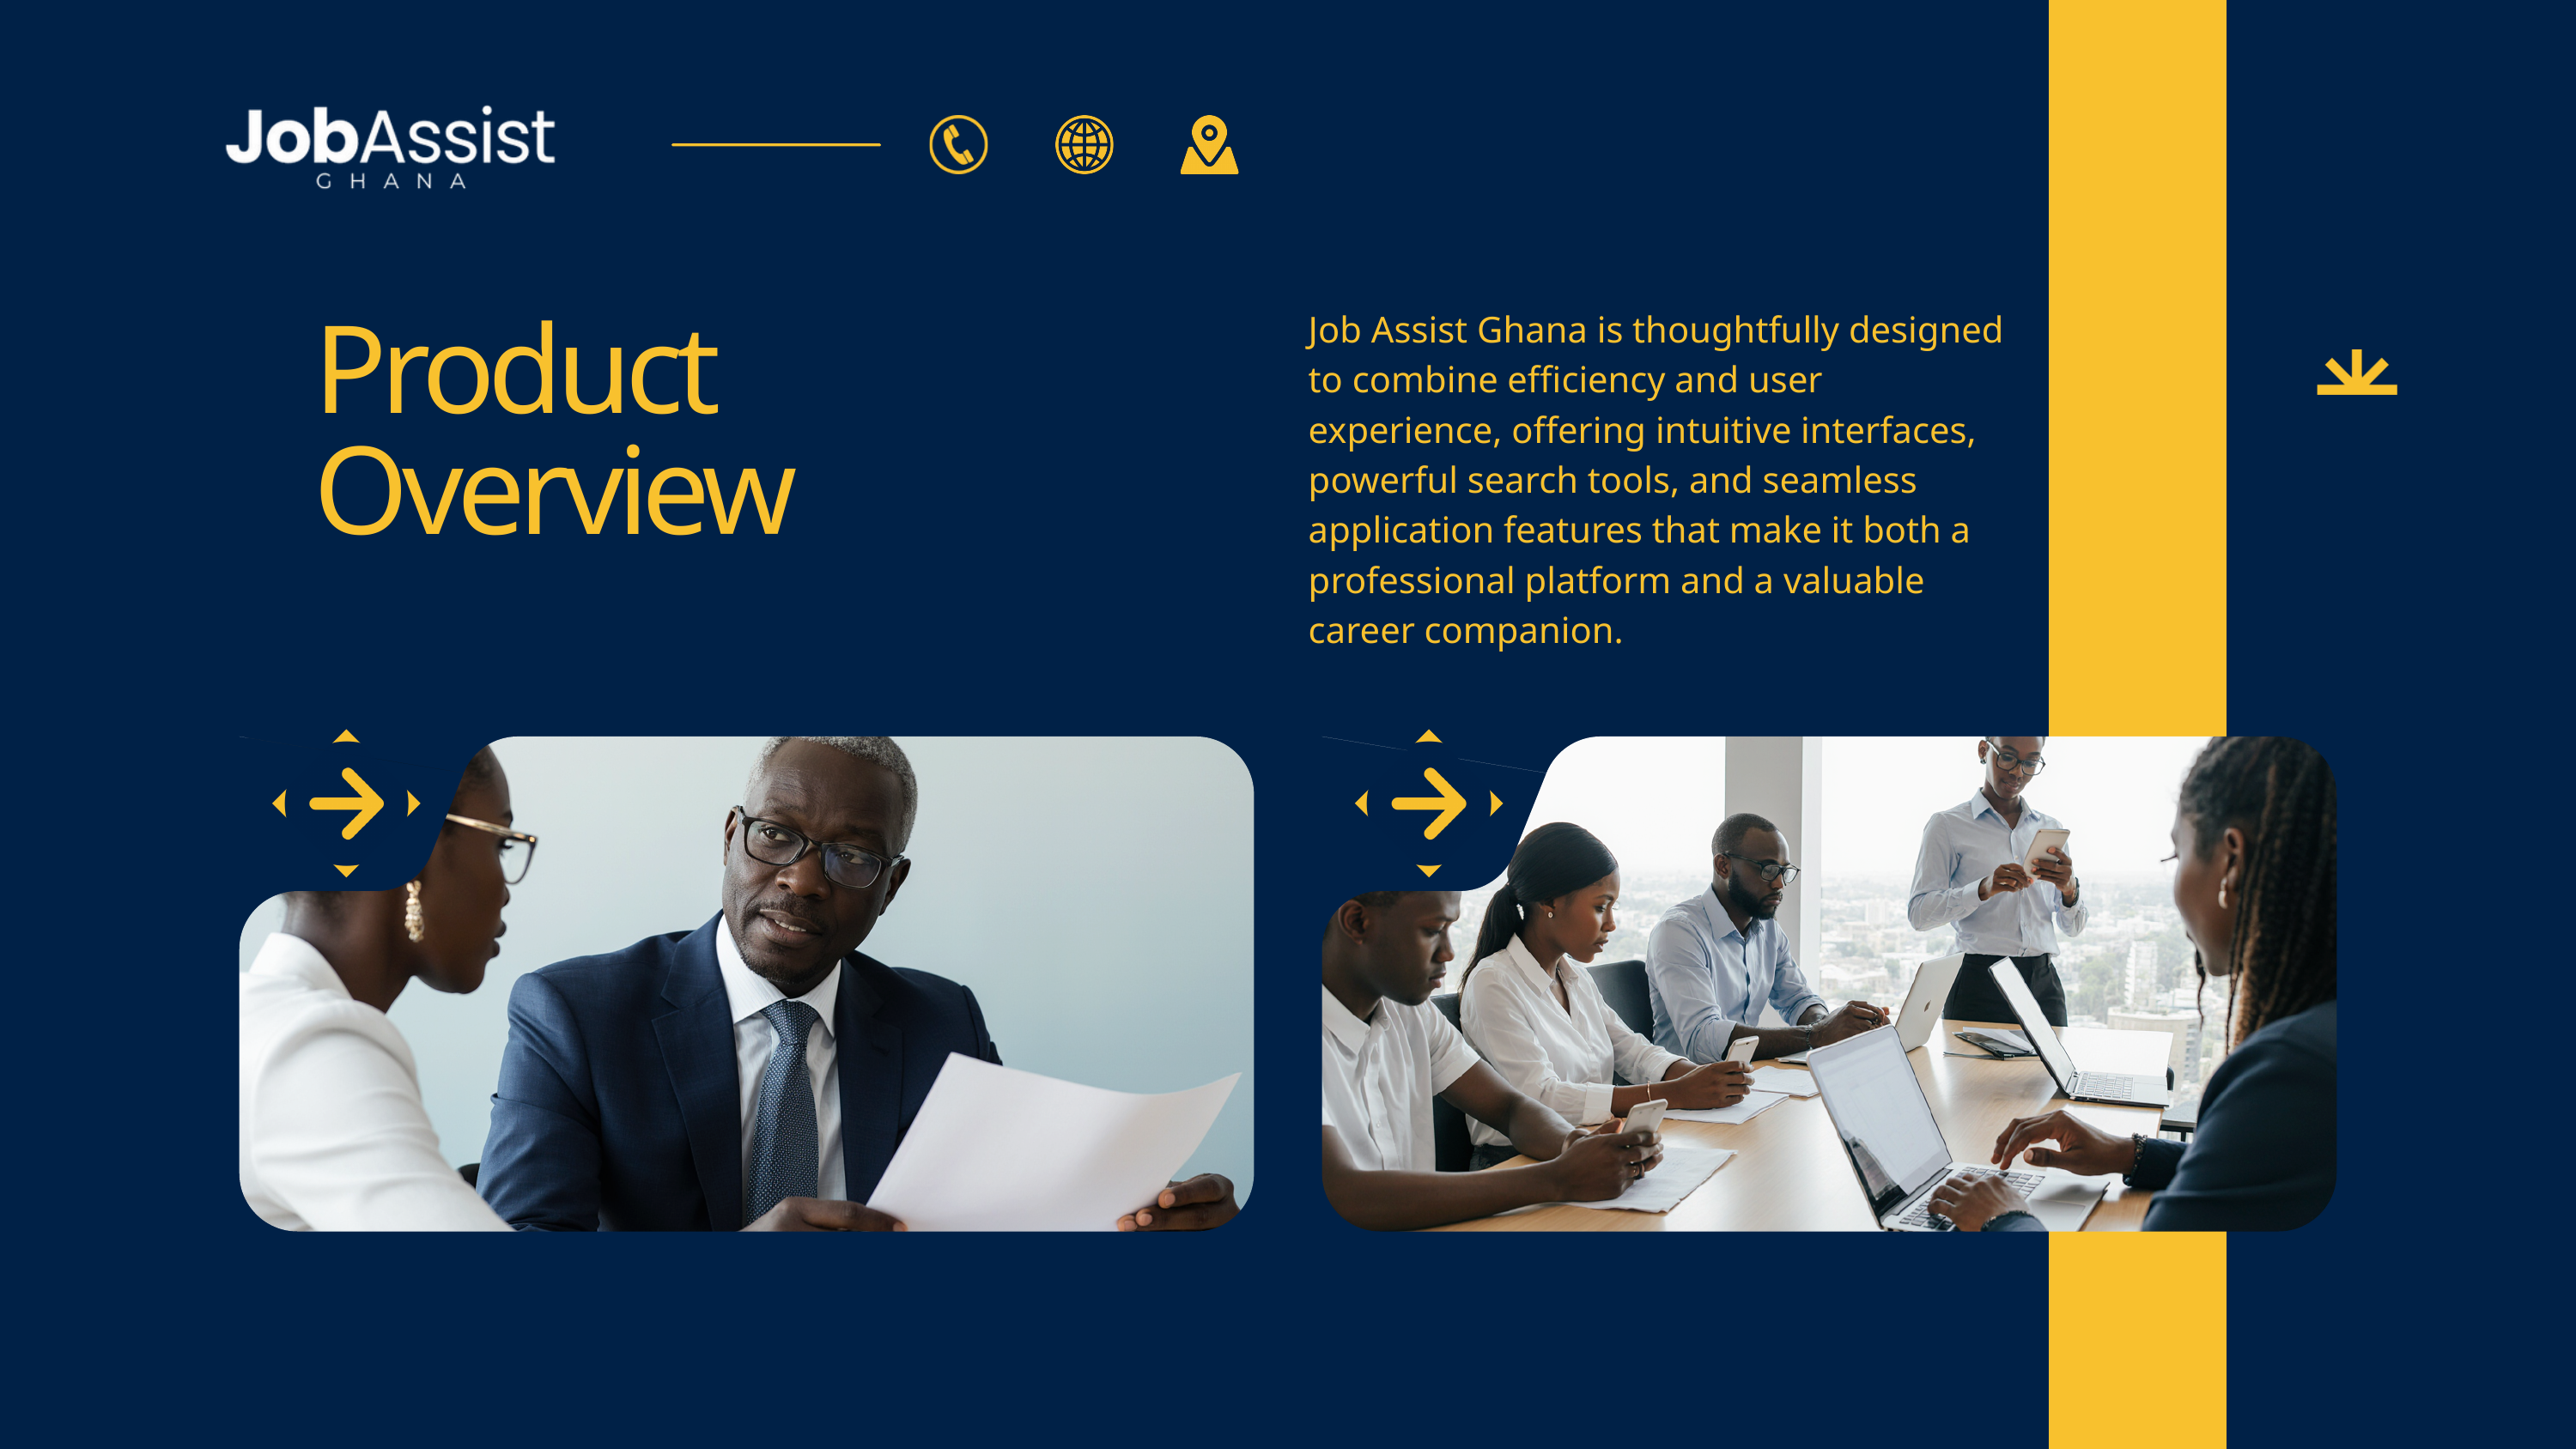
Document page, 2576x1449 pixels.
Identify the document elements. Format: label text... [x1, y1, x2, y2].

text_box Product Overview [313, 315, 995, 560]
text_box [1423, 729, 1435, 735]
text_box [340, 729, 352, 735]
text_box [929, 115, 988, 174]
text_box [239, 736, 1255, 1232]
text_box [1055, 115, 1114, 174]
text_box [2048, 0, 2227, 735]
text_box Job Assist Ghana is thoughtfully designed to combine efficiency and user experience, offering intuitive interfaces, powerful search tools, and seamless application features that make it both a professional platform and a valuable career companion. [1308, 300, 2011, 651]
text_box [2317, 349, 2397, 395]
text_box [213, 94, 579, 201]
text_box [2048, 1240, 2227, 1449]
text_box [1180, 115, 1239, 174]
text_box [1321, 736, 2337, 1232]
